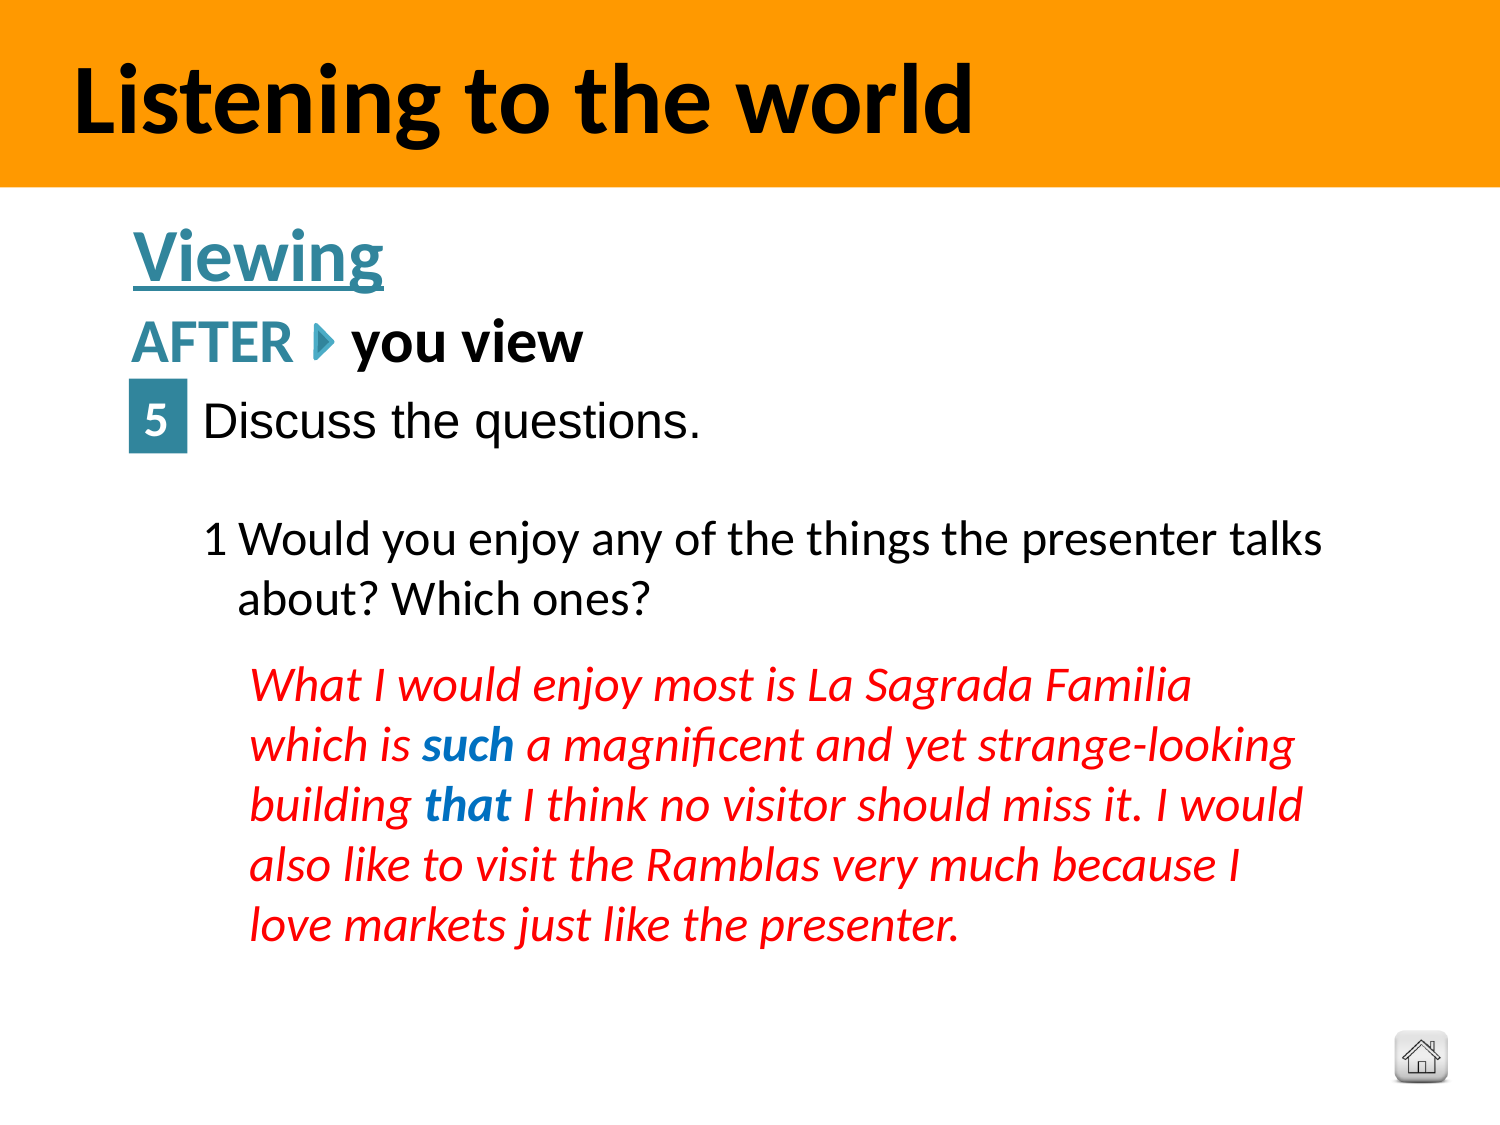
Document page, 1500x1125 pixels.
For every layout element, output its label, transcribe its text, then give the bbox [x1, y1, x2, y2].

text_box Listening to the world [0, 0, 1500, 190]
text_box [128, 378, 1290, 458]
text_box Viewing [118, 199, 399, 291]
text_box 1 Would you enjoy any of the things the presenter talks about? Which ones? [187, 498, 1371, 633]
picture [1382, 1019, 1460, 1097]
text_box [116, 292, 762, 385]
text_box What I would enjoy most is La Sagrada Familia which is such a magnificent and yet strange-looking building that I think no visitor should miss it. I would also like to visit the Ramblas very much because I love markets just like the presenter. [234, 644, 1325, 960]
